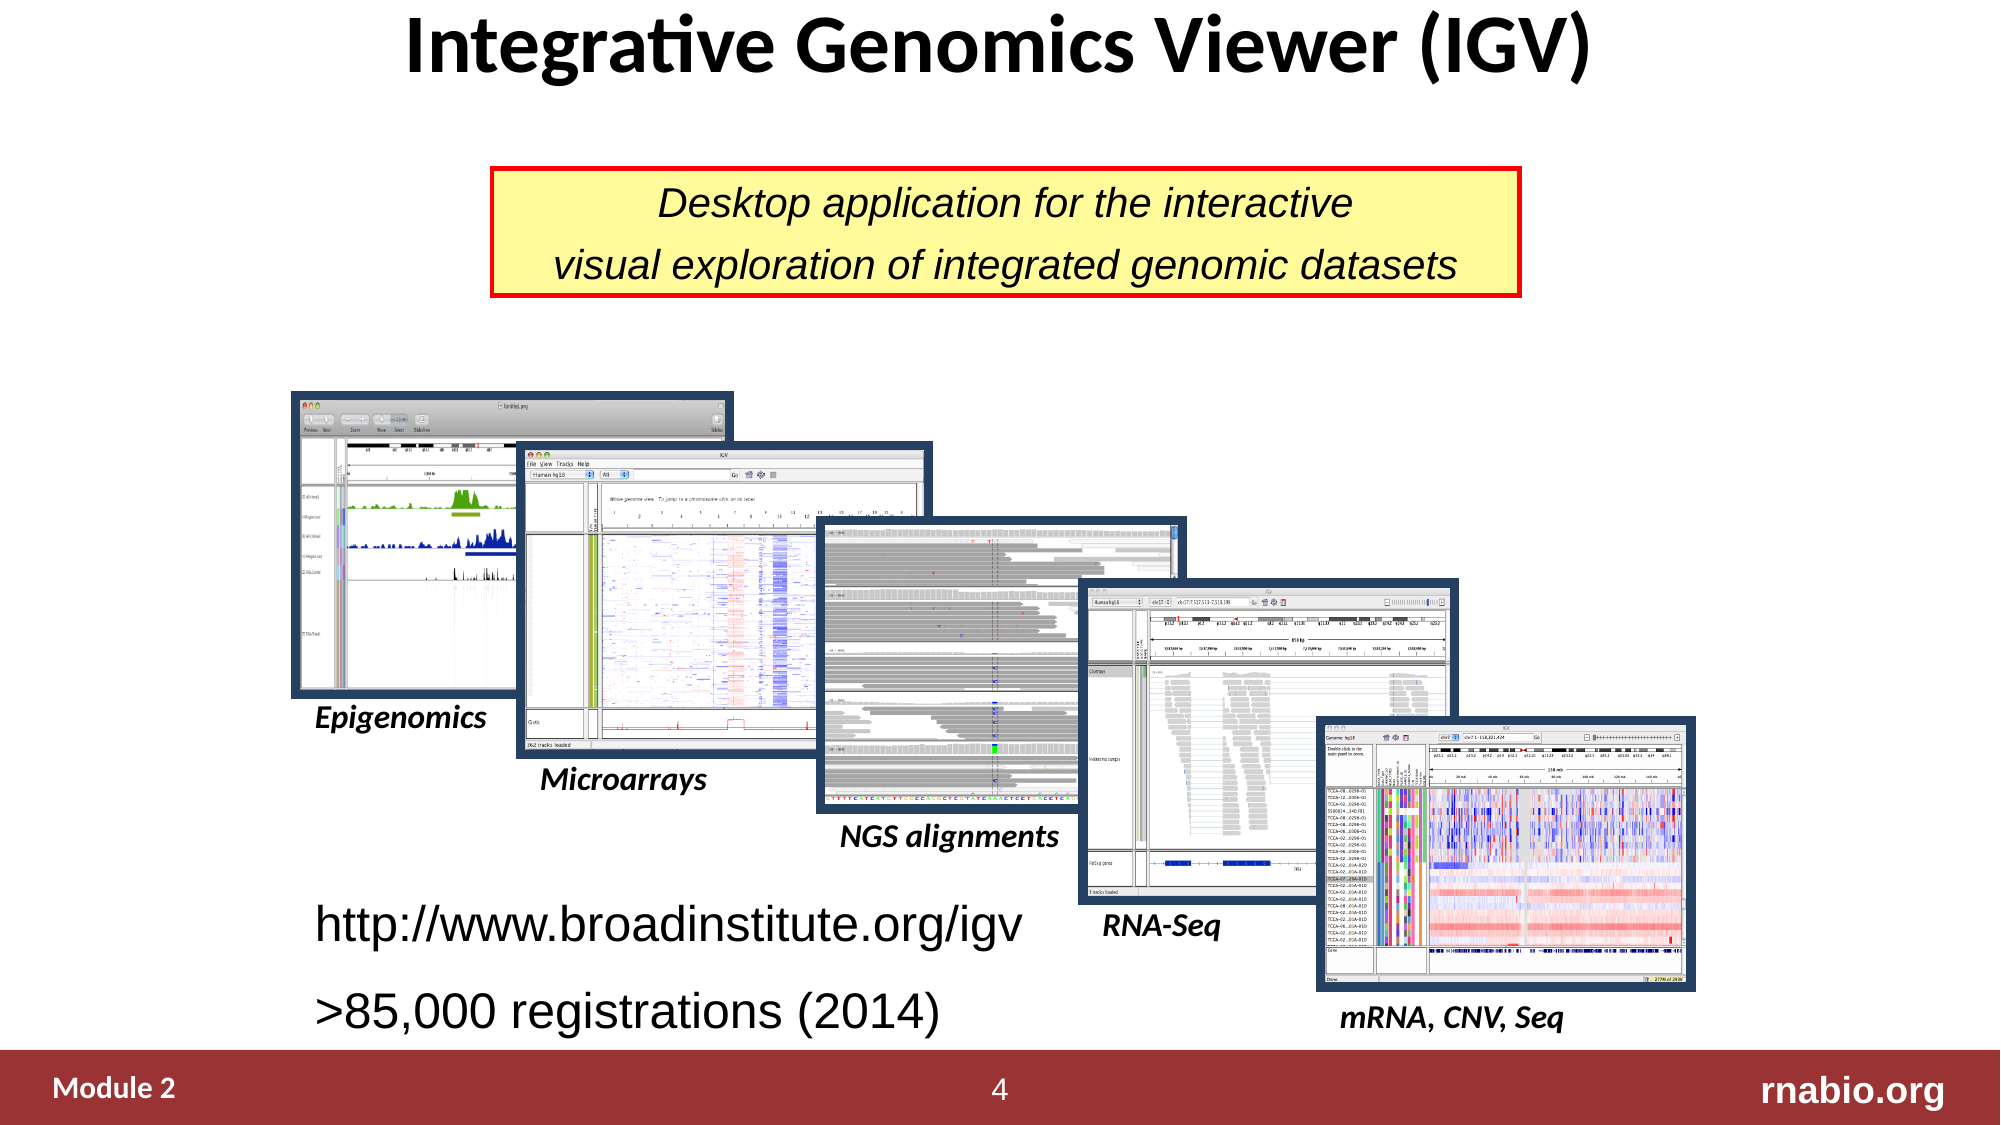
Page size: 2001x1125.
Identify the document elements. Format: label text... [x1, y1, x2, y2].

text_box [287, 387, 1713, 1038]
text_box Desktop application for the interactive visual exploration of integrated genomic datasets [492, 168, 1520, 296]
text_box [1087, 587, 1451, 952]
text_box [299, 399, 726, 743]
title Integrative Genomics Viewer (IGV) [275, 0, 1725, 183]
picture [524, 449, 1178, 805]
picture [1324, 724, 1687, 983]
text_box Microarrays [524, 758, 763, 805]
